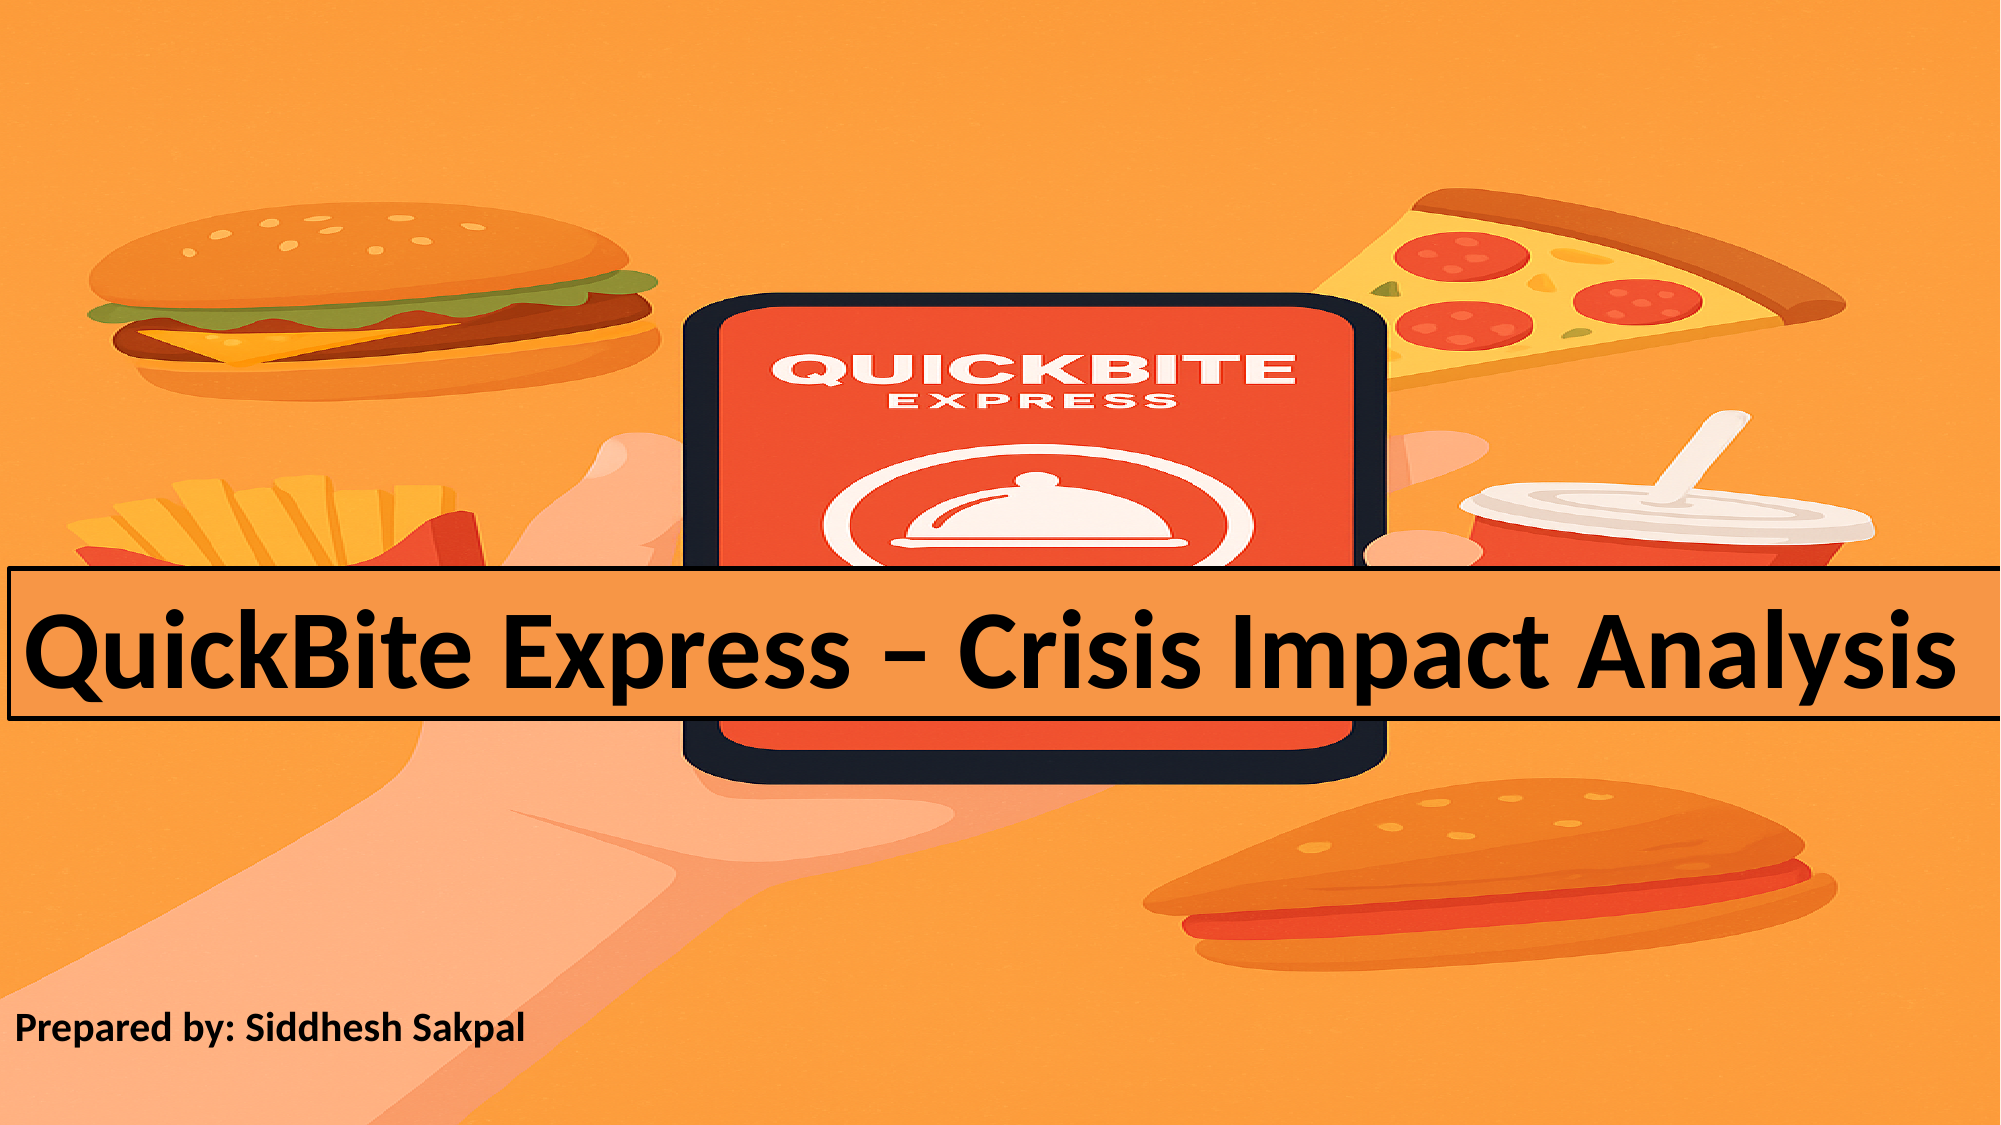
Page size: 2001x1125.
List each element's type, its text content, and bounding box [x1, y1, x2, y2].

text_box QuickBite Express – Crisis Impact Analysis [7, 566, 2000, 721]
text_box Prepared by: Siddhesh Sakpal [0, 991, 594, 1102]
picture [0, 0, 2001, 1125]
